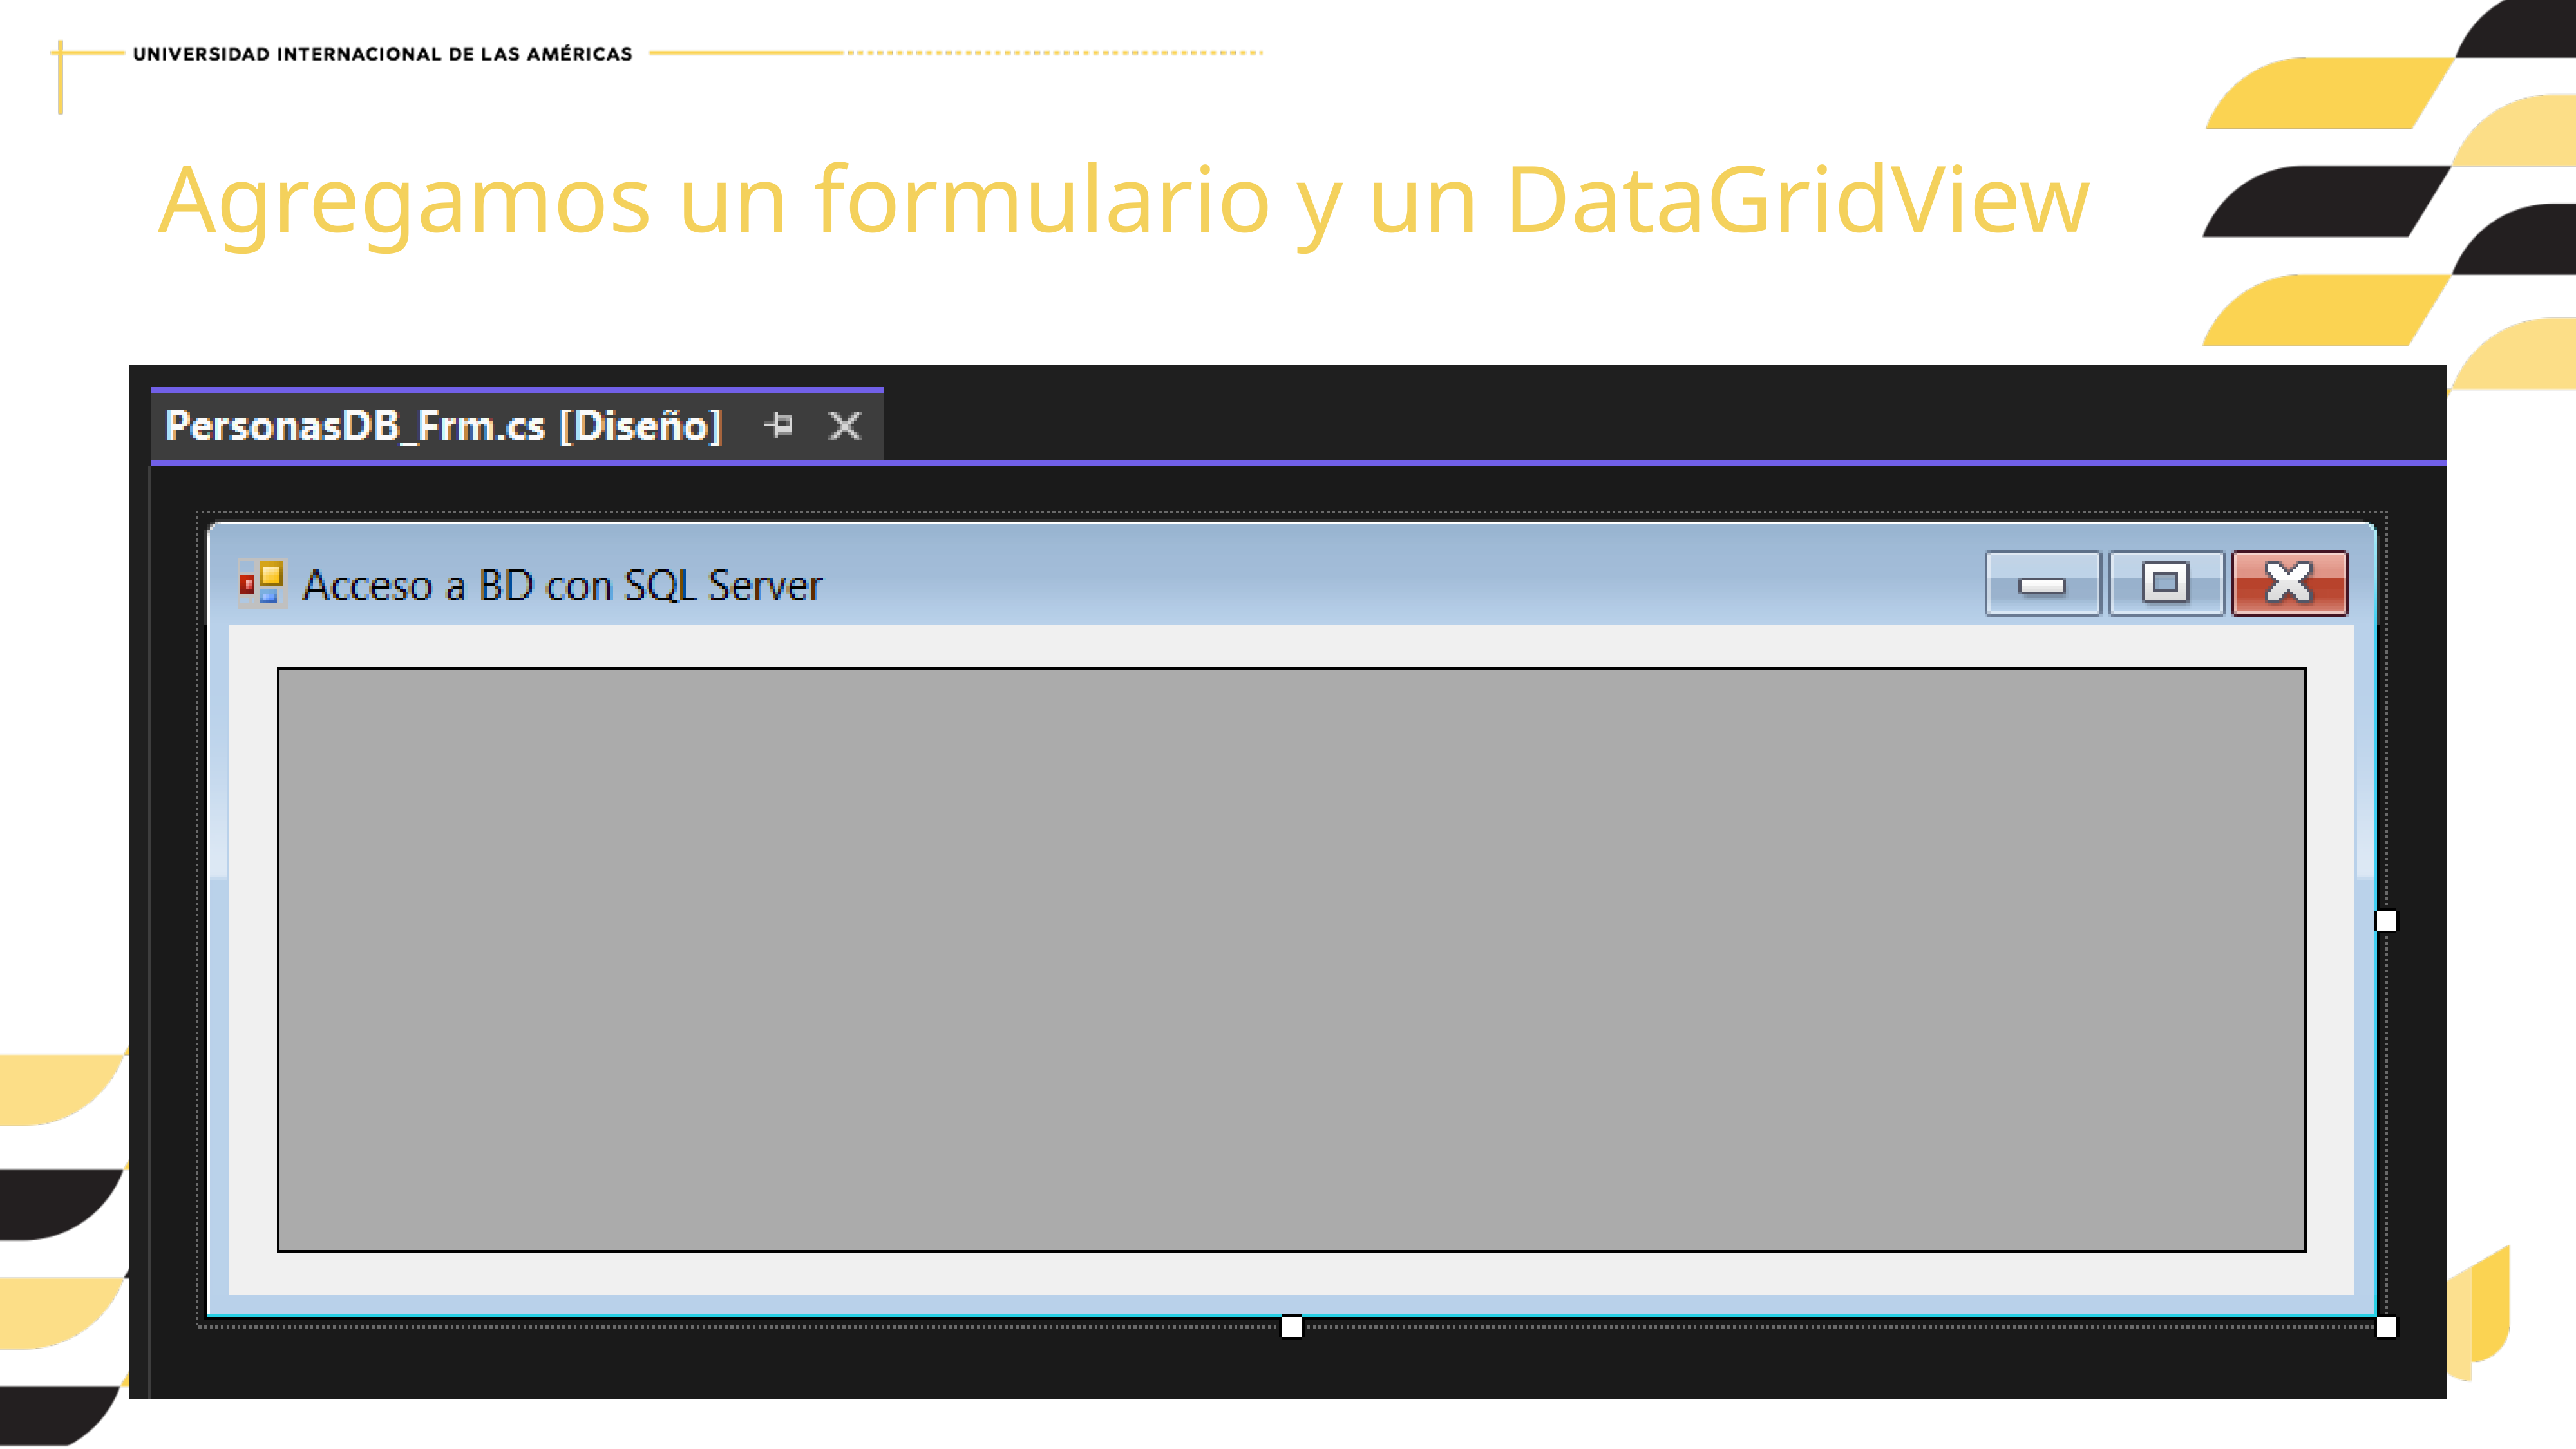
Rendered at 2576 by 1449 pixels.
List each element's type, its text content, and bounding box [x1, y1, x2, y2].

list Agregamos un formulario y un DataGridView [152, 79, 2105, 312]
picture [0, 0, 2576, 1449]
